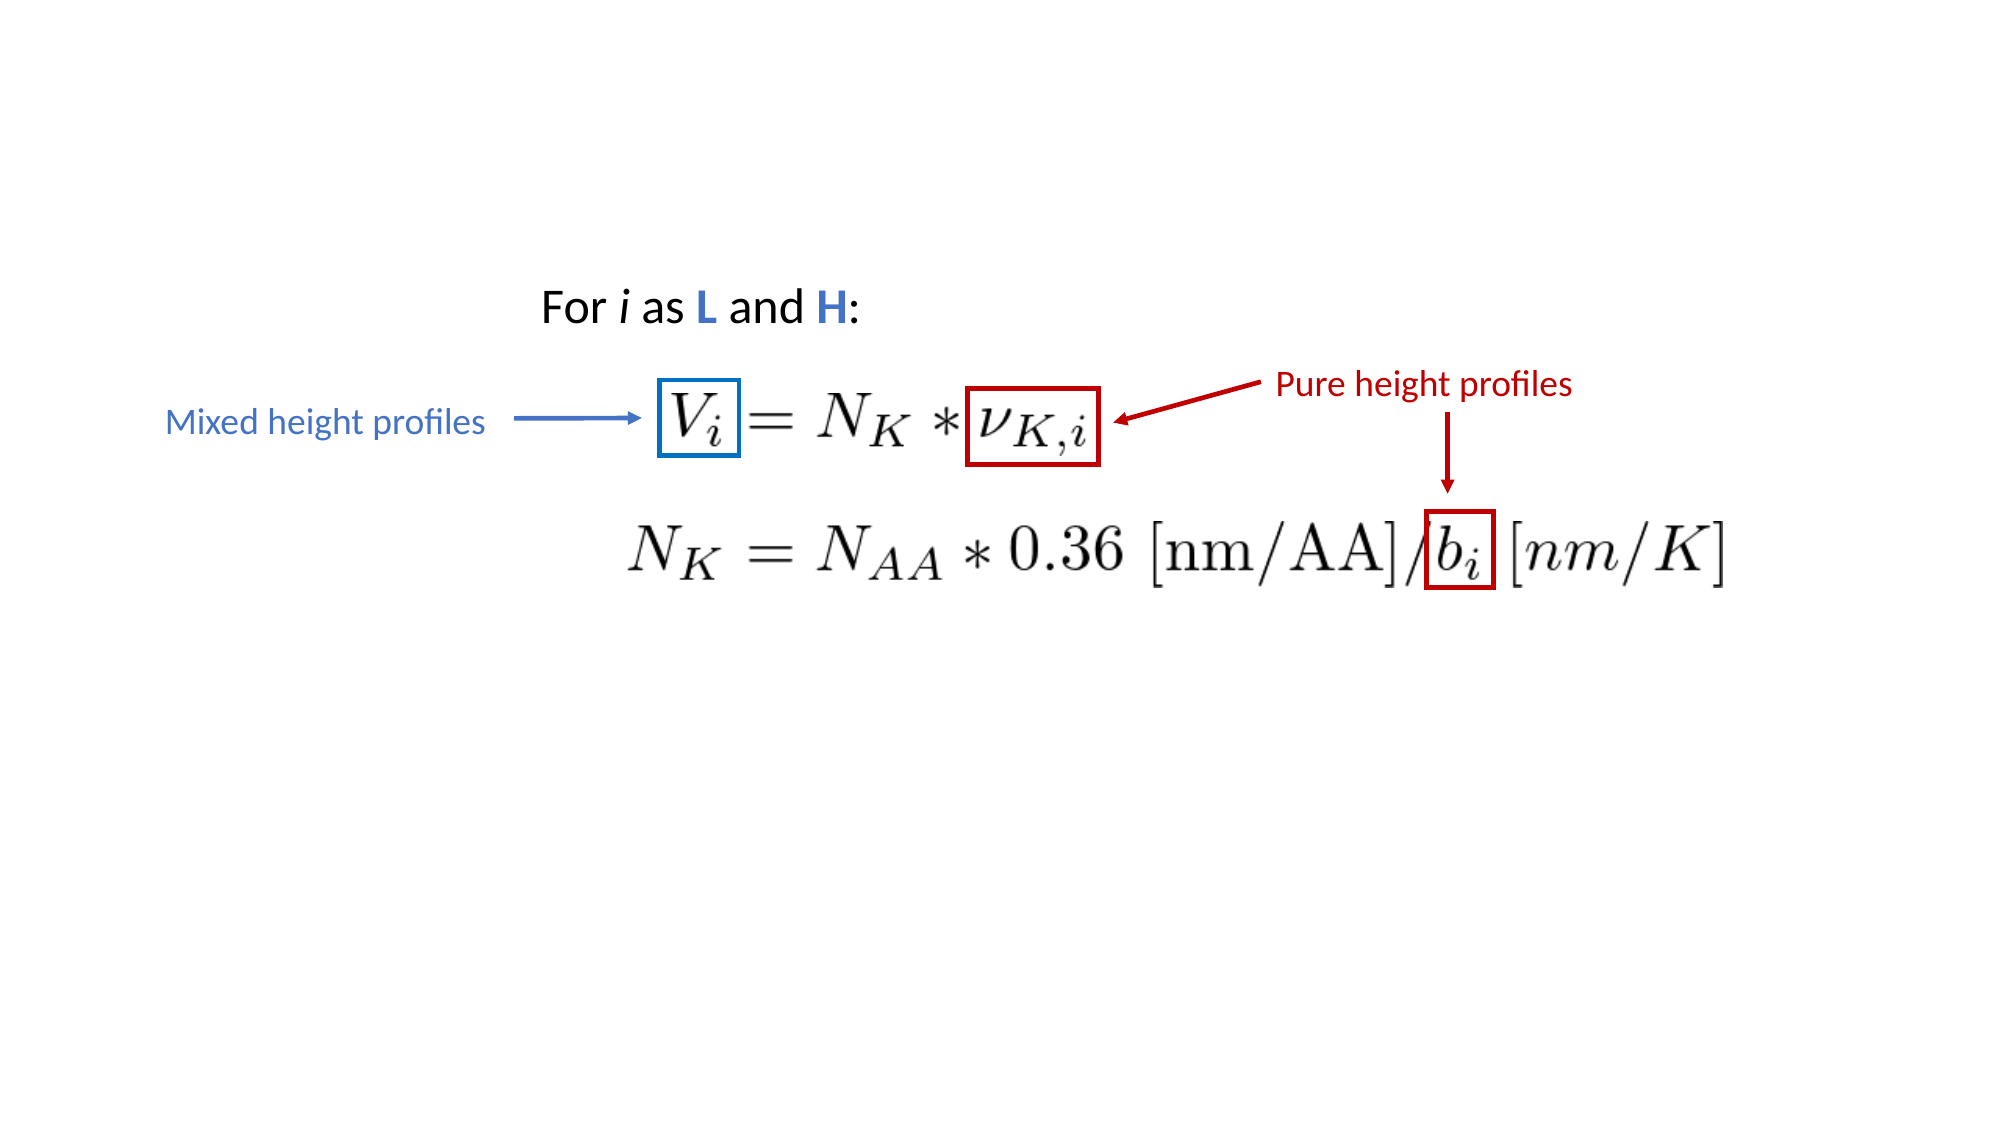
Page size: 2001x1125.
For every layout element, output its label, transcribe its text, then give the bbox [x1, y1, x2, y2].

text_box [966, 388, 1099, 465]
text_box [658, 379, 740, 457]
text_box [1425, 511, 1495, 521]
picture [671, 393, 1087, 456]
text_box For i as L and H: [526, 265, 968, 341]
text_box Mixed height profiles [136, 389, 510, 450]
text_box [1113, 382, 1261, 423]
text_box Pure height profiles [1260, 351, 1635, 412]
picture [627, 521, 1723, 588]
